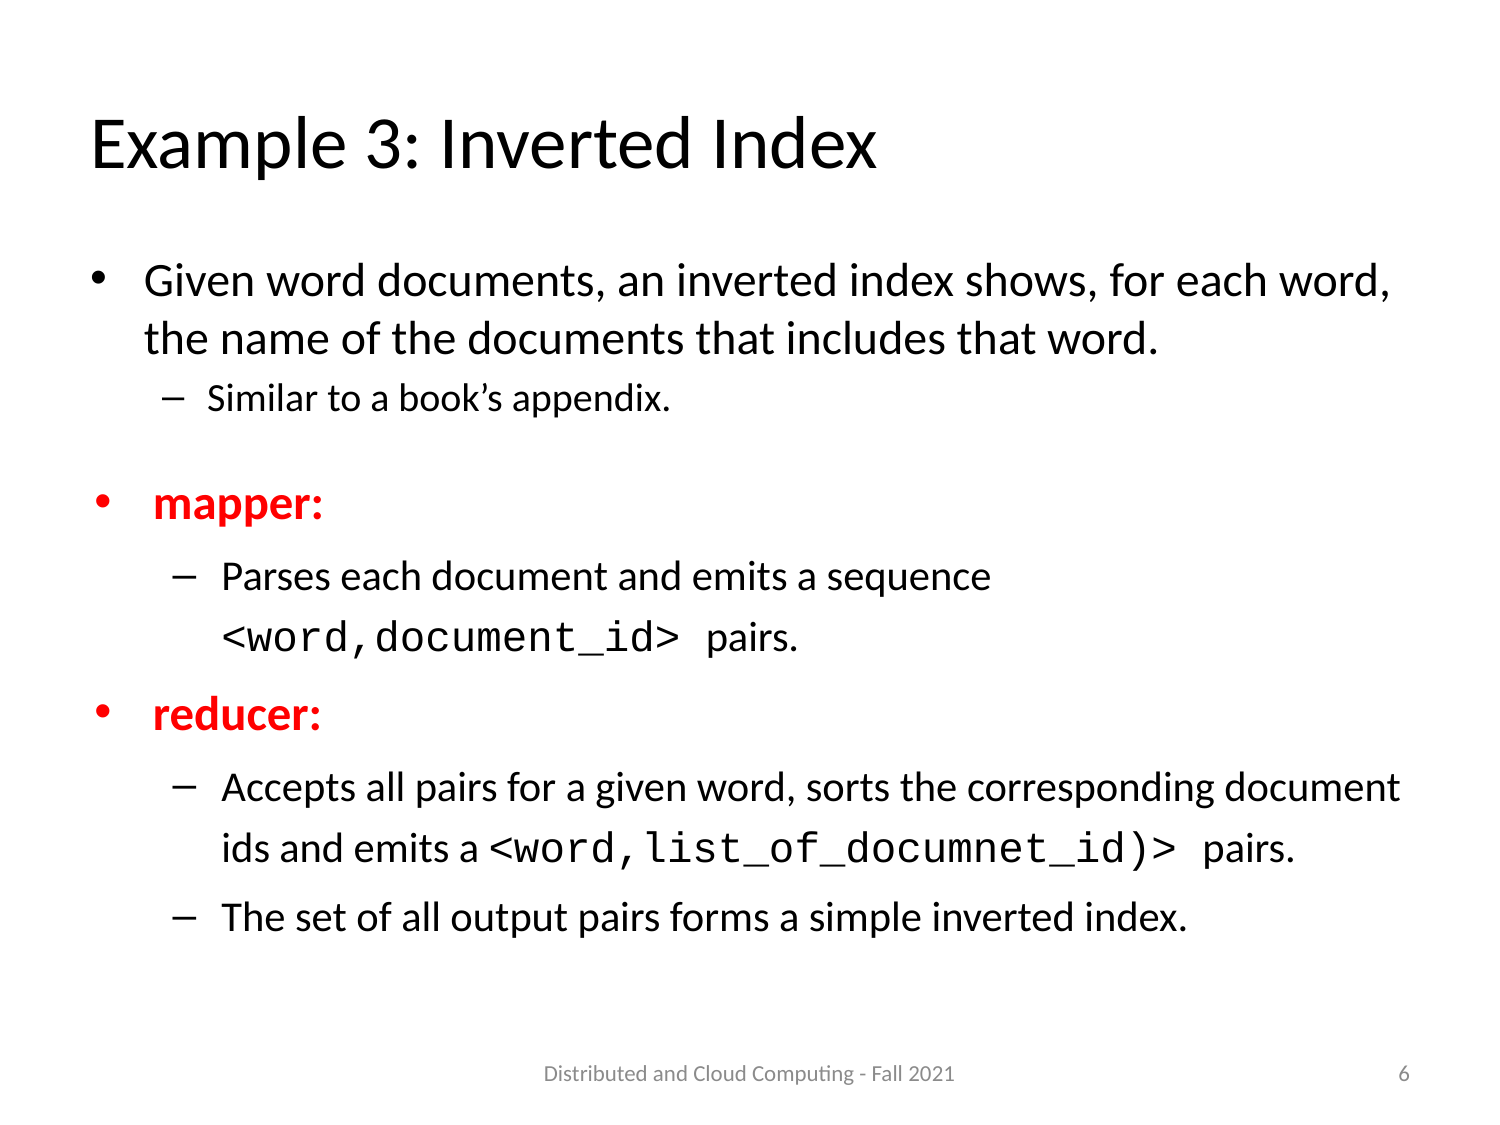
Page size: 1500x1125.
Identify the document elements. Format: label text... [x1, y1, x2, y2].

title Example 3: Inverted Index [75, 45, 1425, 233]
slide_number 6 [1074, 1042, 1425, 1103]
footer Distributed and Cloud Computing - Fall 2021 [512, 1042, 988, 1103]
list Given word documents, an inverted index shows, for each word, the name of the documents that includes that word. Similar to a book’s appendix. [75, 241, 1425, 429]
text_box mapper: Parses each document and emits a sequence <word,document_id> pairs. reducer: Accepts all pairs for a given word, sorts the corresponding document ids and emits a <word,list_of_documnet_id)> pairs. The set of all output pairs forms a simple inverted index. [79, 452, 1430, 963]
